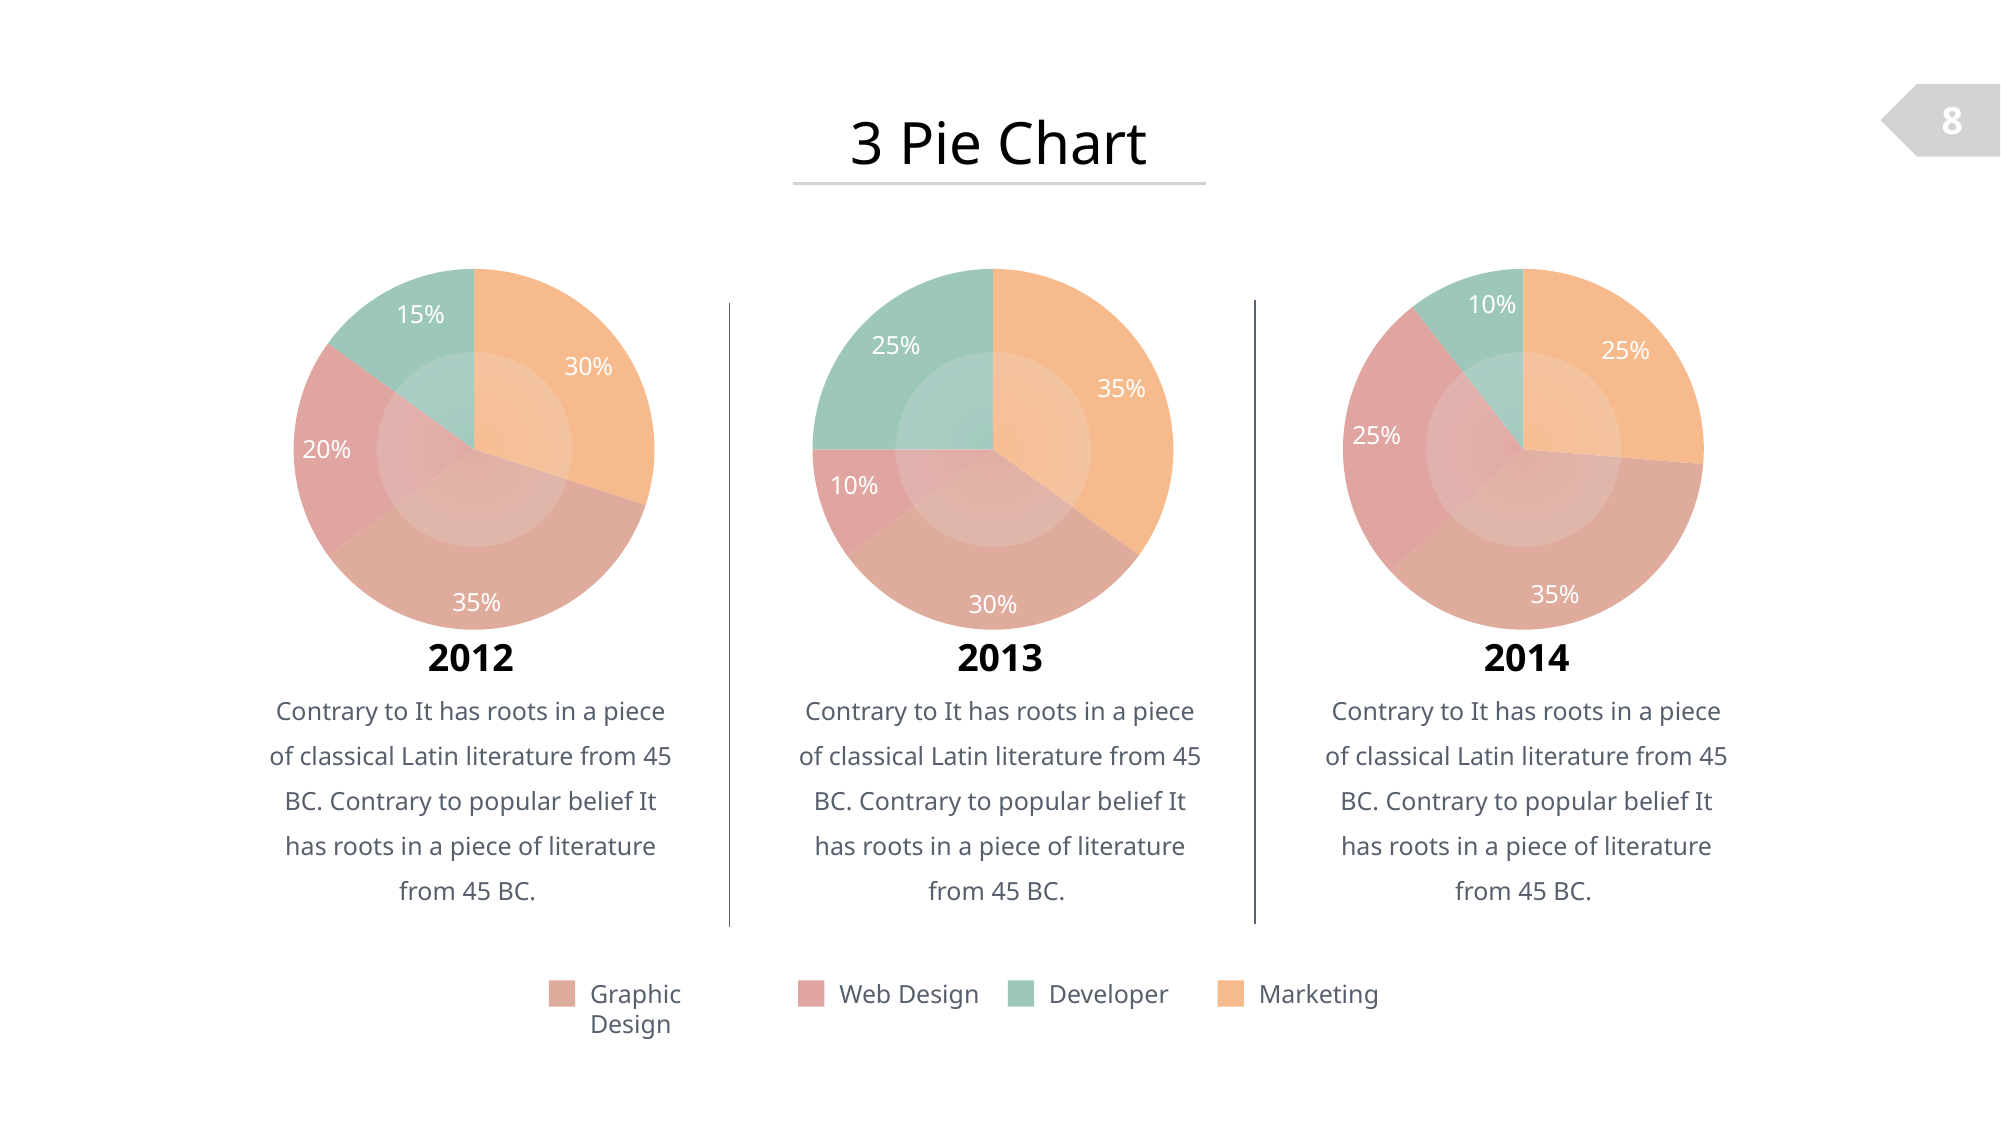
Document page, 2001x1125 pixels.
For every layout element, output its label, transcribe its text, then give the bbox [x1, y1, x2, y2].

text_box Developer [1034, 970, 1242, 1016]
text_box [547, 978, 575, 1009]
text_box 2013 [850, 646, 1151, 673]
text_box 2014 [1376, 646, 1677, 673]
chart [191, 261, 1806, 638]
text_box Contrary to It has roots in a piece of classical Latin literature from 45 BC. Contrary to popular belief It has roots in a piece of literature from 45 BC. [248, 673, 694, 894]
text_box Web Design [824, 970, 1032, 1016]
text_box Contrary to It has roots in a piece of classical Latin literature from 45 BC. Contrary to popular belief It has roots in a piece of literature from 45 BC. [1304, 673, 1749, 894]
text_box 2012 [320, 646, 621, 673]
text_box 3 Pie Chart [835, 98, 1163, 182]
text_box Graphic Design [575, 970, 783, 1046]
slide_number 8 [1905, 89, 2000, 150]
text_box Marketing [1244, 970, 1452, 1016]
text_box Contrary to It has roots in a piece of classical Latin literature from 45 BC. Contrary to popular belief It has roots in a piece of literature from 45 BC. [778, 673, 1223, 894]
text_box [1216, 978, 1244, 1009]
text_box [796, 978, 824, 1009]
text_box [1006, 978, 1034, 1009]
